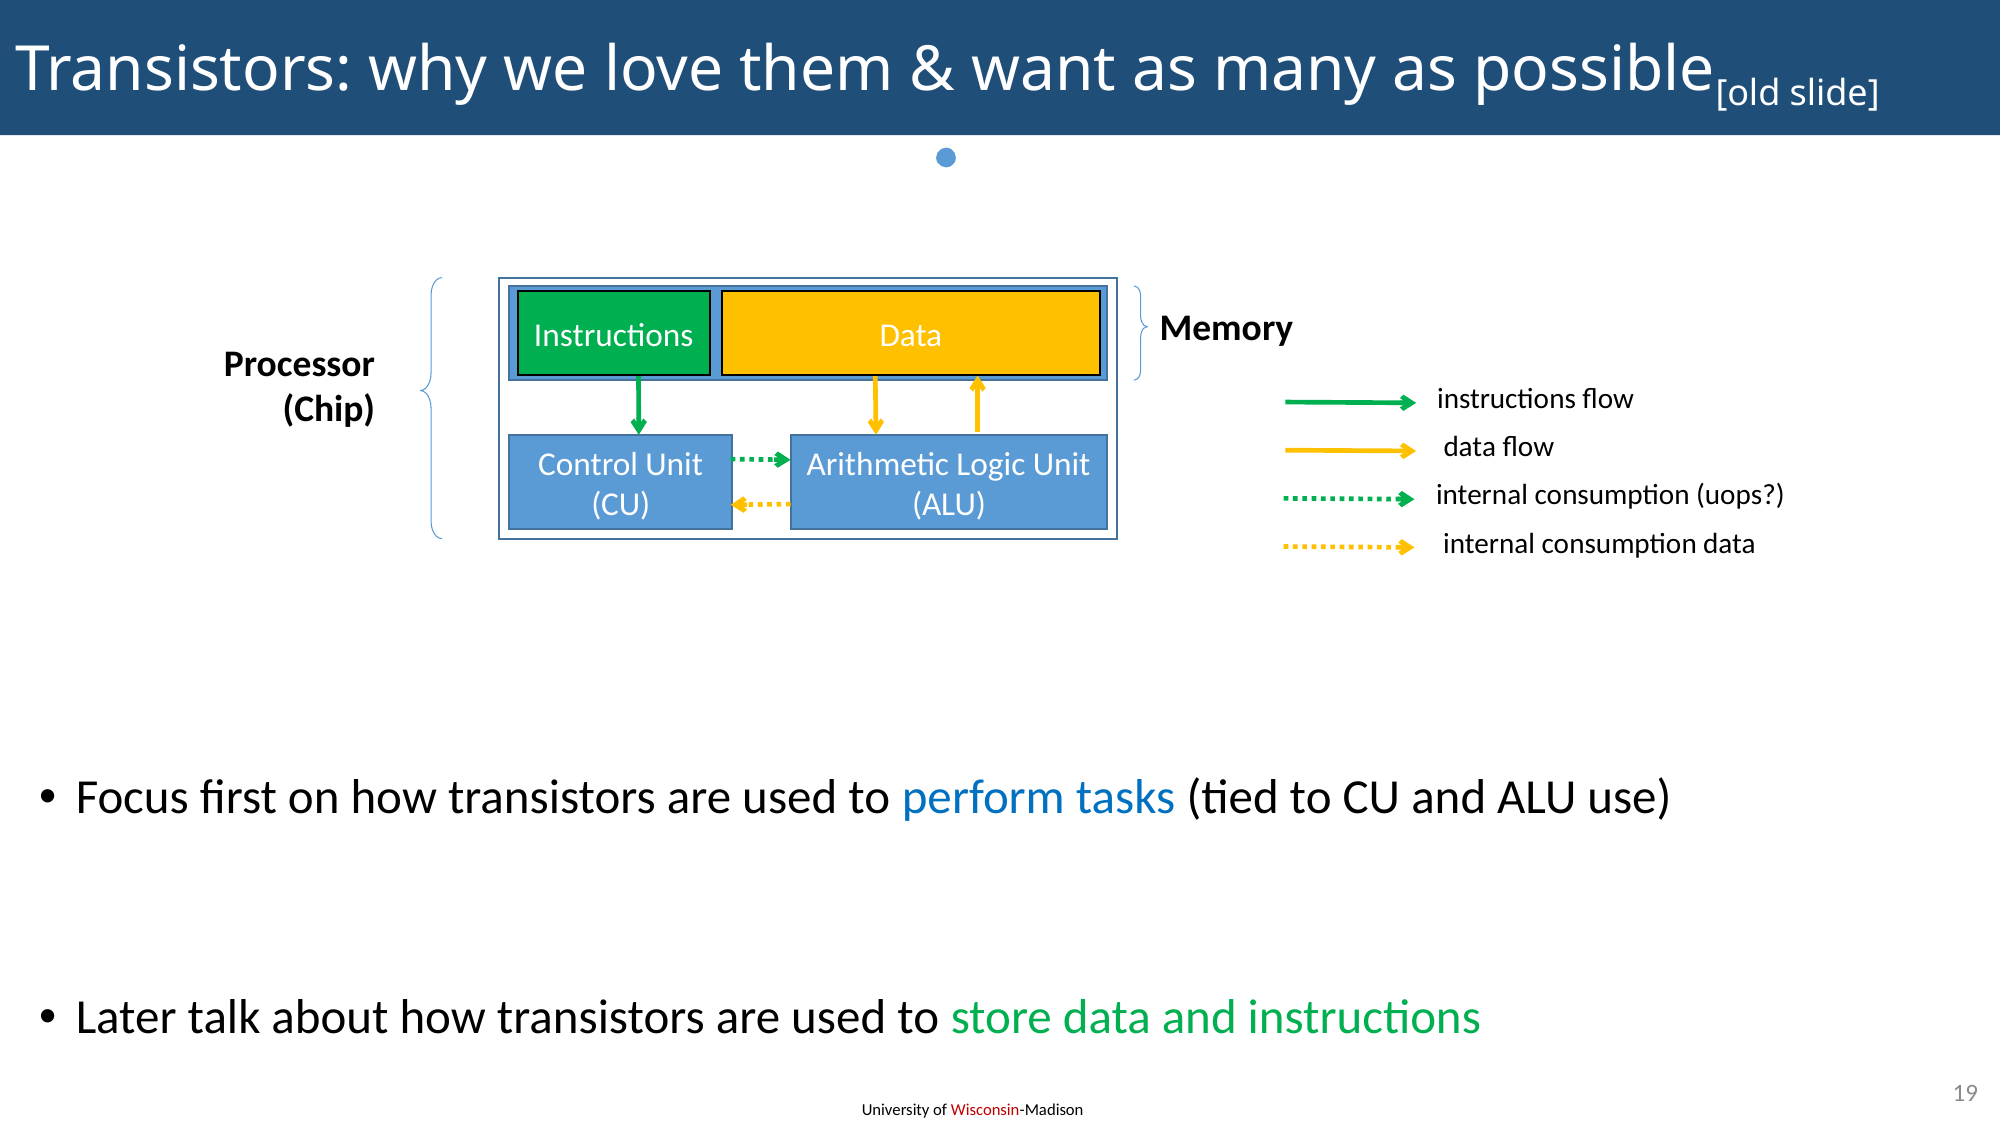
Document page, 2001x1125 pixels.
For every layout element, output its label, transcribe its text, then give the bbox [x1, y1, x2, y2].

list Focus first on how transistors are used to perform tasks (tied to CU and ALU use) Later talk about how transistors are used to store data and instructions [24, 245, 1987, 1055]
slide_number 19 [1879, 1069, 1994, 1114]
title Transistors: why we love them & want as many as possible[old slide] [0, 0, 2000, 136]
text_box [208, 277, 1803, 568]
text_box [935, 146, 957, 169]
